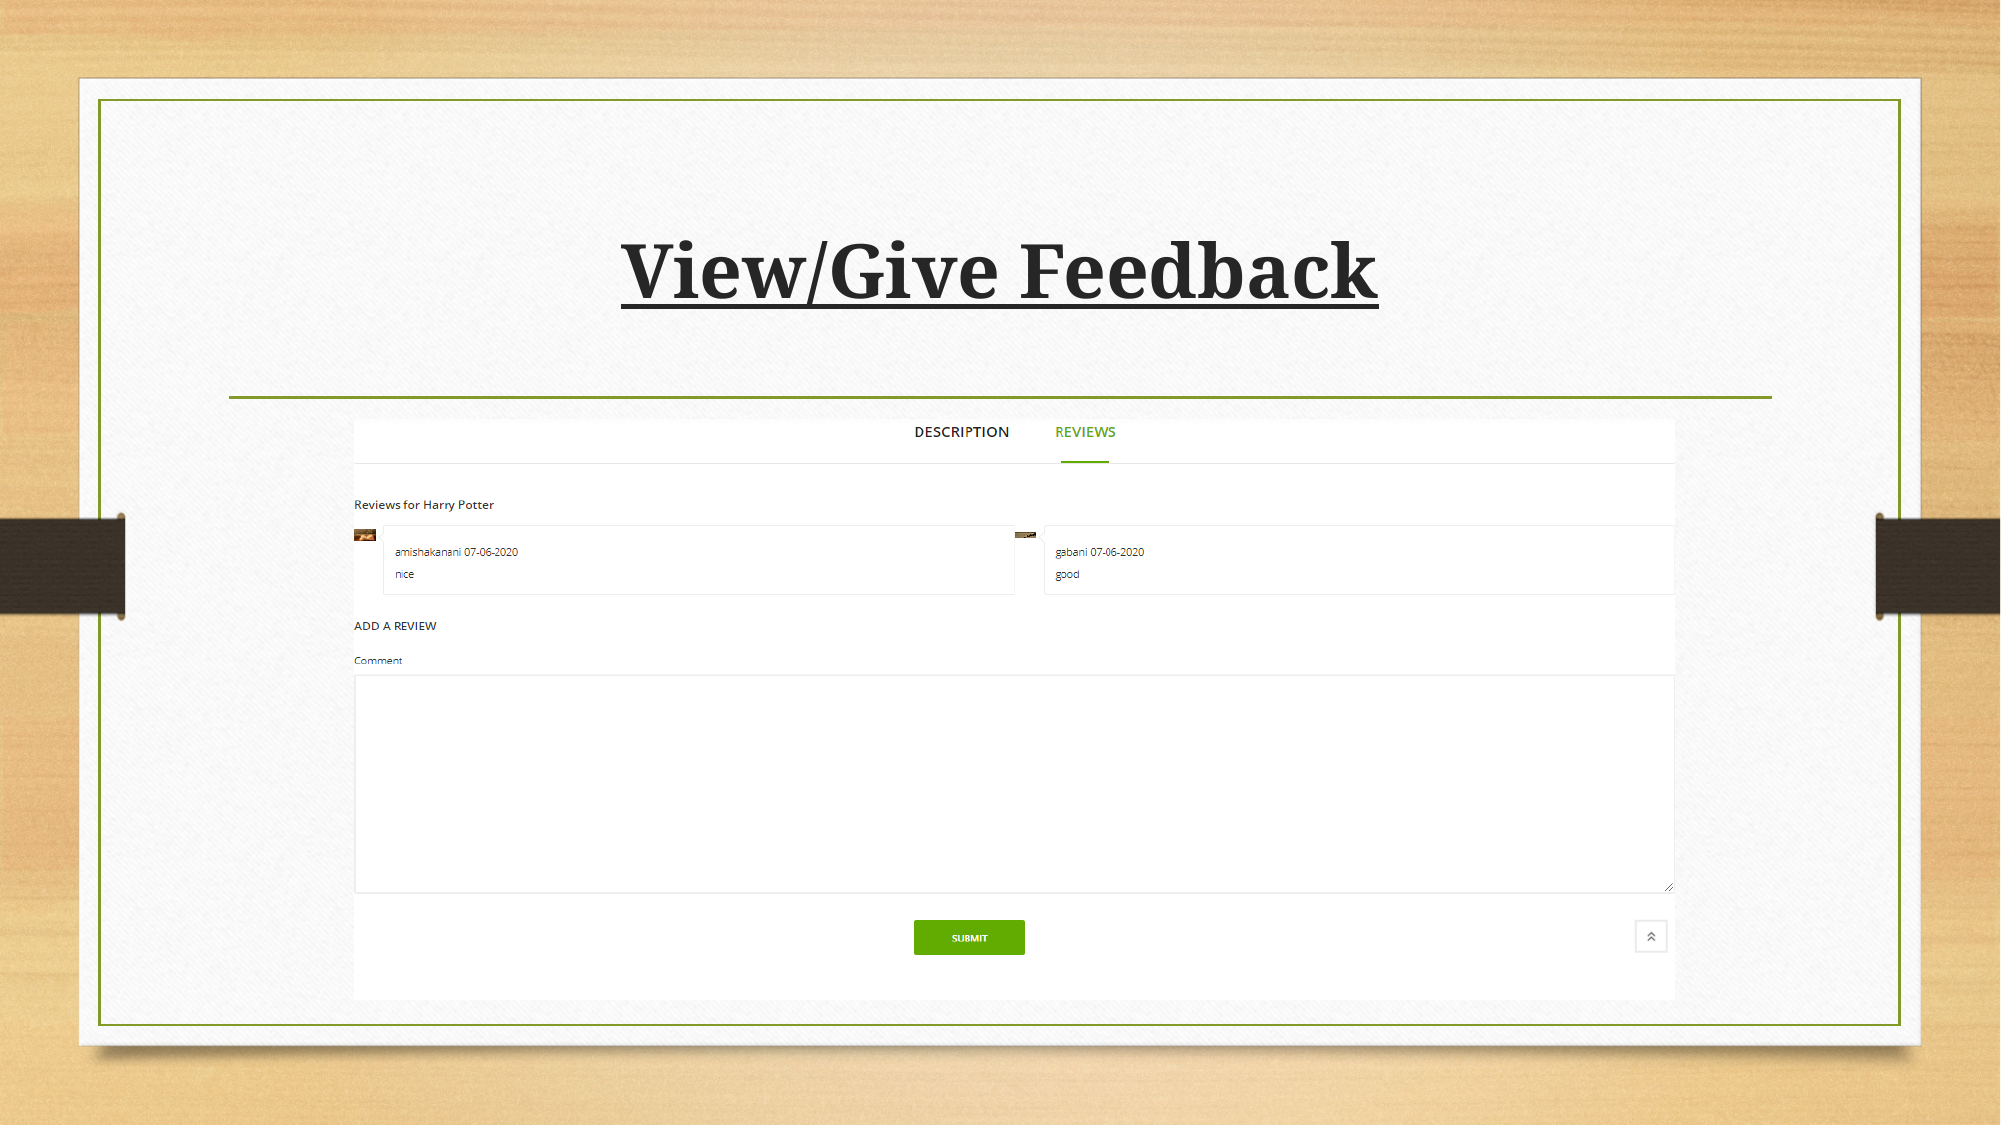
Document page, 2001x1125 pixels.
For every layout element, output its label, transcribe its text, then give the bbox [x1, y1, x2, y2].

title View/Give Feedback [212, 161, 1788, 375]
picture [0, 0, 2001, 1125]
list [354, 419, 1676, 1001]
